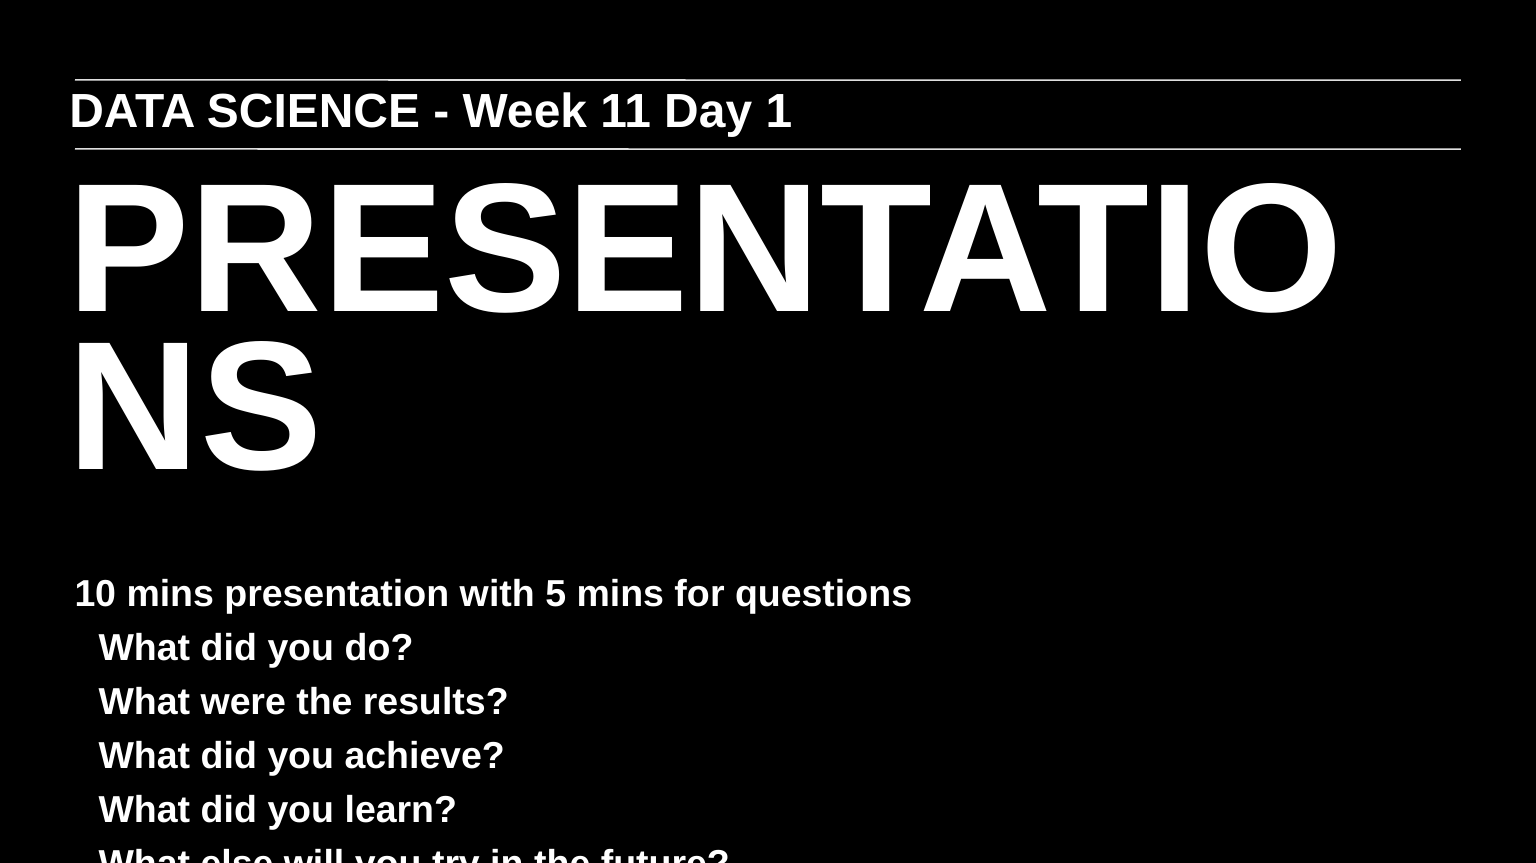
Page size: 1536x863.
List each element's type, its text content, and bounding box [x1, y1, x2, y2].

list DATA SCIENCE - Week 11 Day 1 [60, 80, 1112, 184]
title PRESENTATIONS 10 mins presentation with 5 mins for questions What did you do? What were the results? What did you achieve? What did you learn? What else will you try in the future? Appendix with any interesting findings On your own laptop or mine, your choice [56, 182, 1440, 823]
